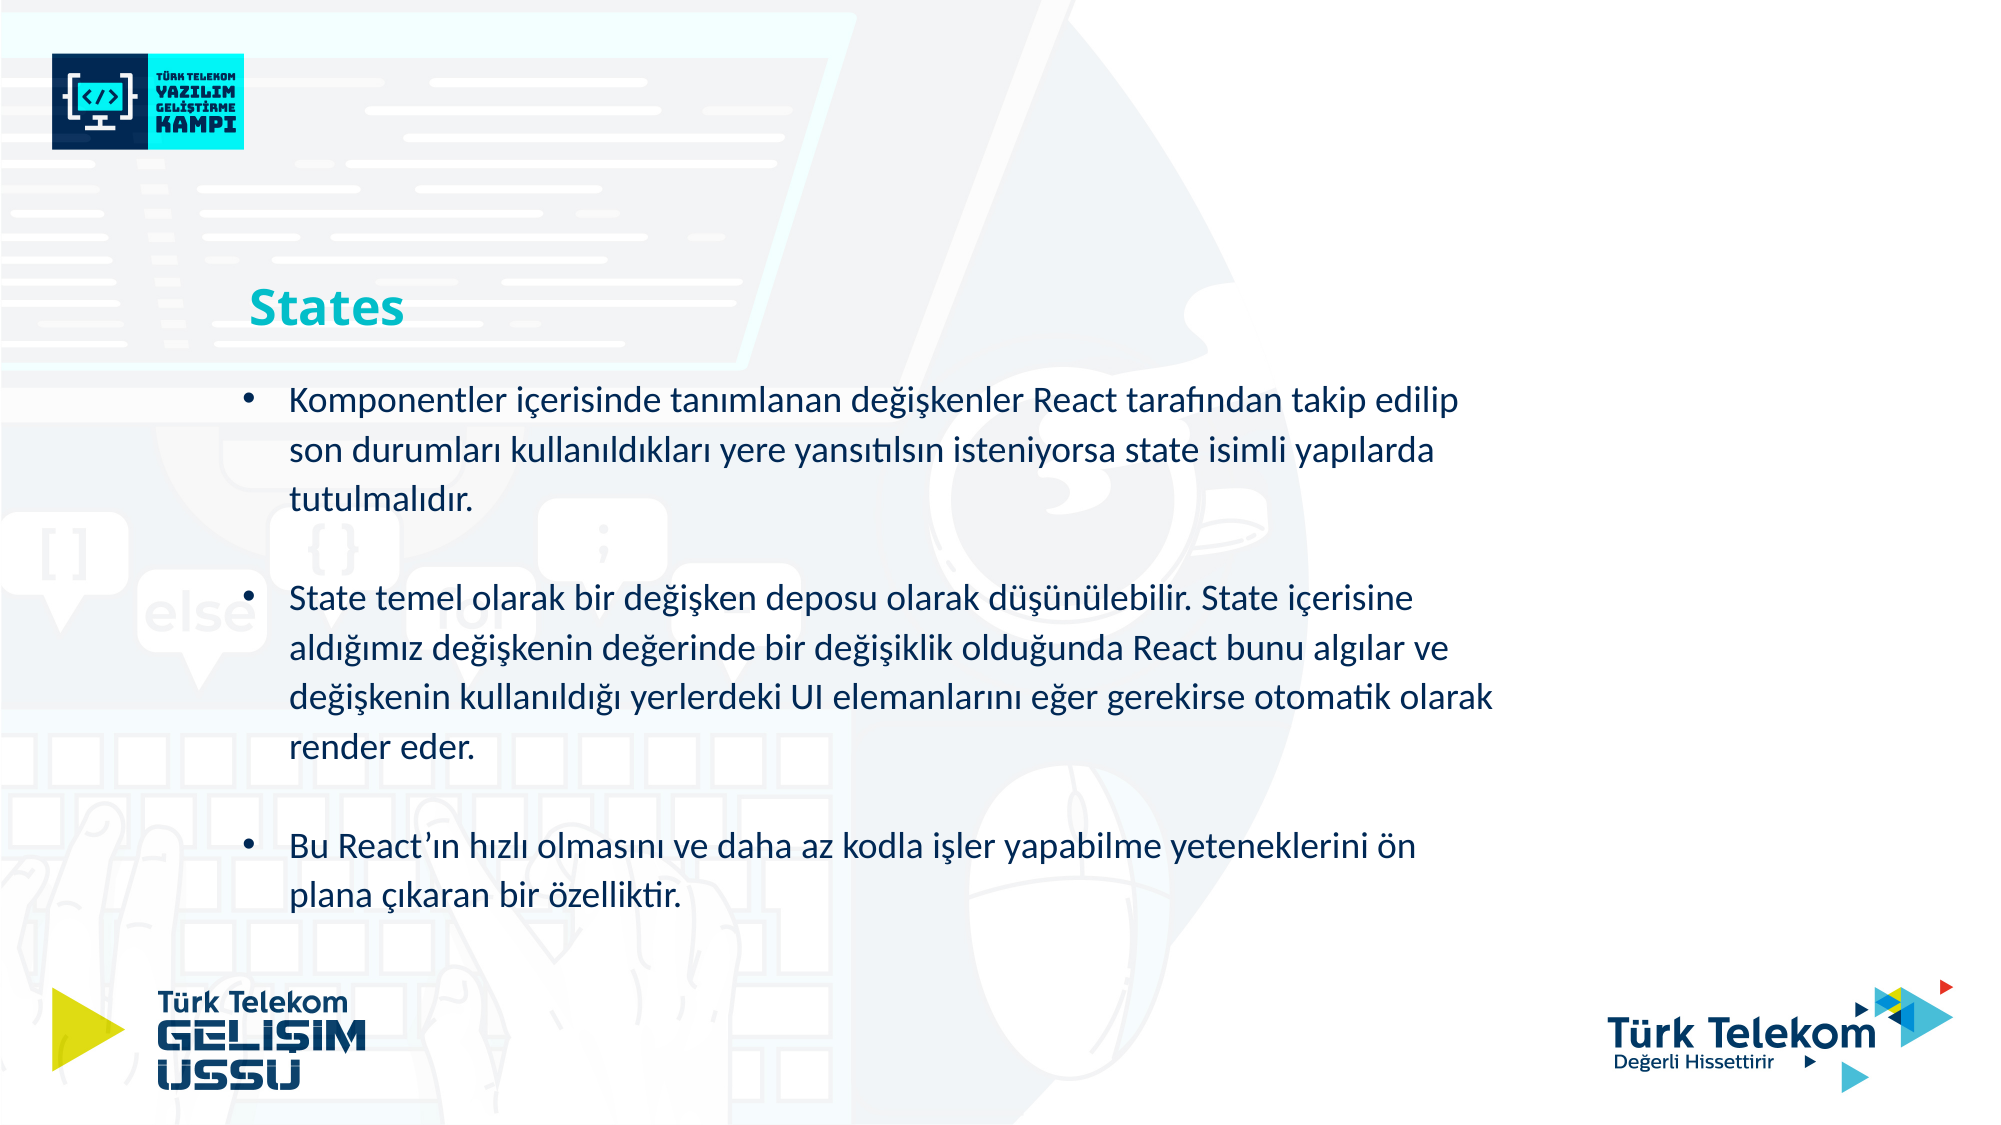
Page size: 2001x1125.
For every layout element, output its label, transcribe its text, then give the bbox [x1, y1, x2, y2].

picture [0, 0, 2000, 1125]
text_box States [235, 268, 1000, 344]
text_box Komponentler içerisinde tanımlanan değişkenler React tarafından takip edilip son durumları kullanıldıkları yere yansıtılsın isteniyorsa state isimli yapılarda tutulmalıdır. State temel olarak bir değişken deposu olarak düşünülebilir. State içerisine aldığımız değişkenin değerinde bir değişiklik olduğunda React bunu algılar ve değişkenin kullanıldığı yerlerdeki UI elemanlarını eğer gerekirse otomatik olarak render eder. Bu React’ın hızlı olmasını ve daha az kodla işler yapabilme yeteneklerini ön plana çıkaran bir özelliktir. [212, 363, 1510, 923]
